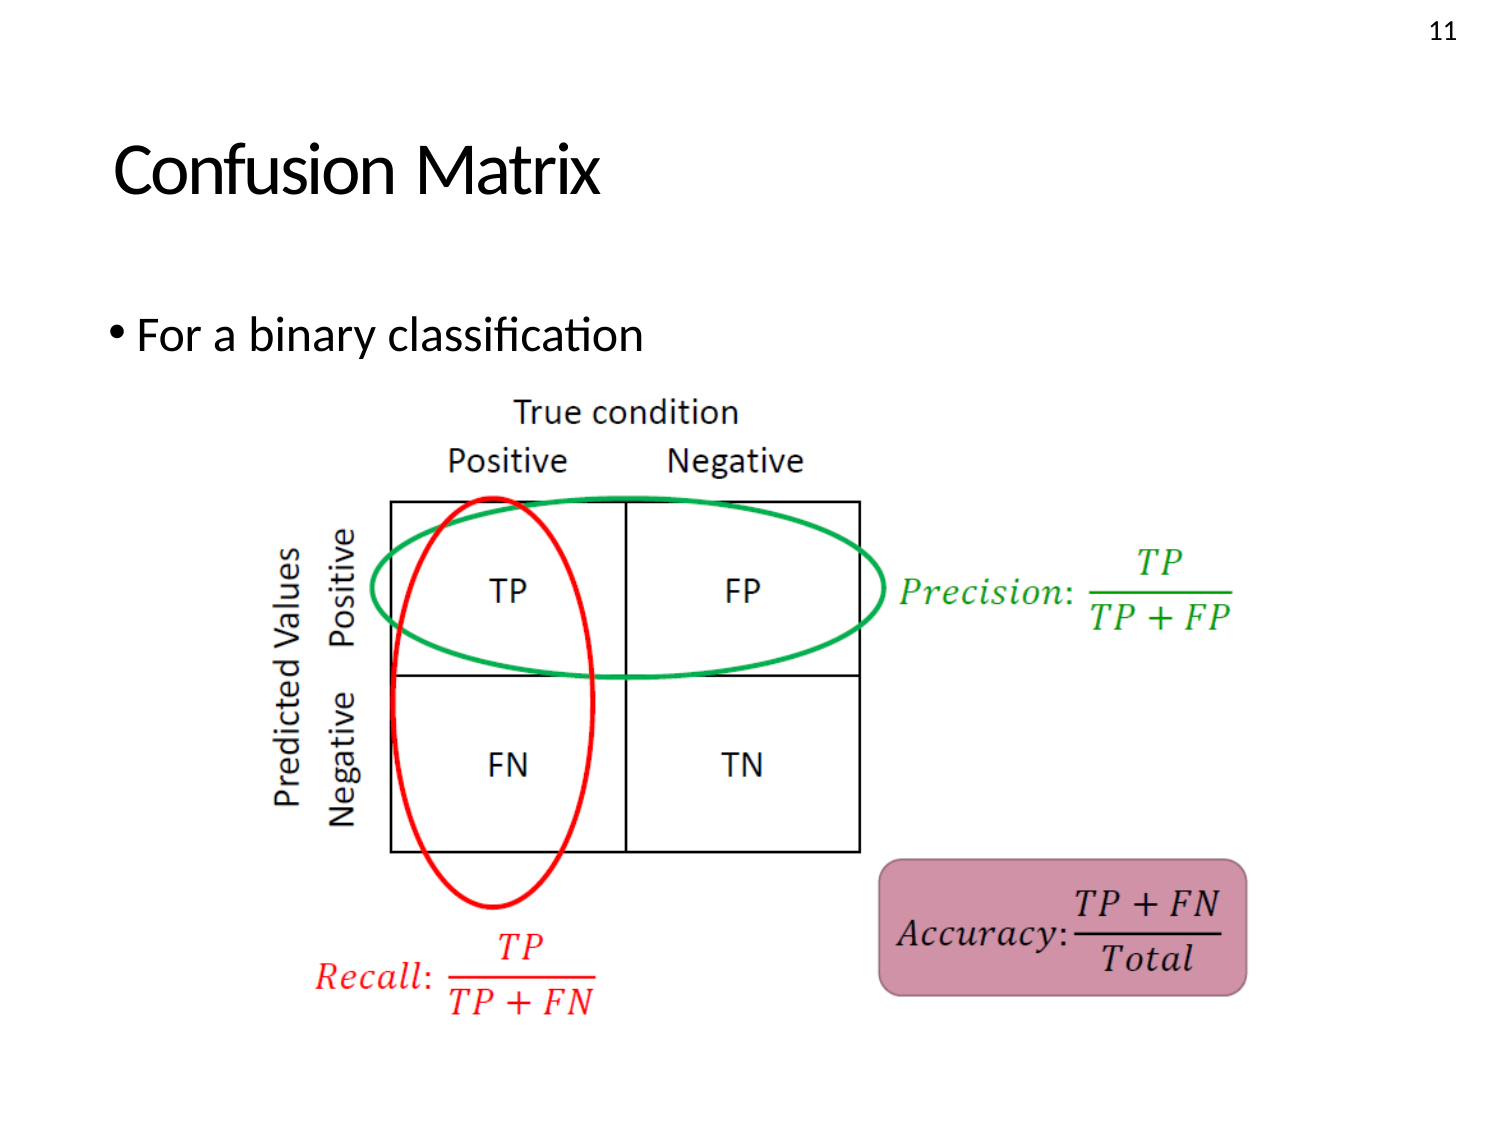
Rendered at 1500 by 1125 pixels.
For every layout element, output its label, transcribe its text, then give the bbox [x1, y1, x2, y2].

text_box 11 [1426, 8, 1460, 46]
picture [174, 387, 1276, 1035]
text_box Confusion Matrix [99, 112, 849, 218]
text_box For a binary classification [106, 299, 1001, 416]
